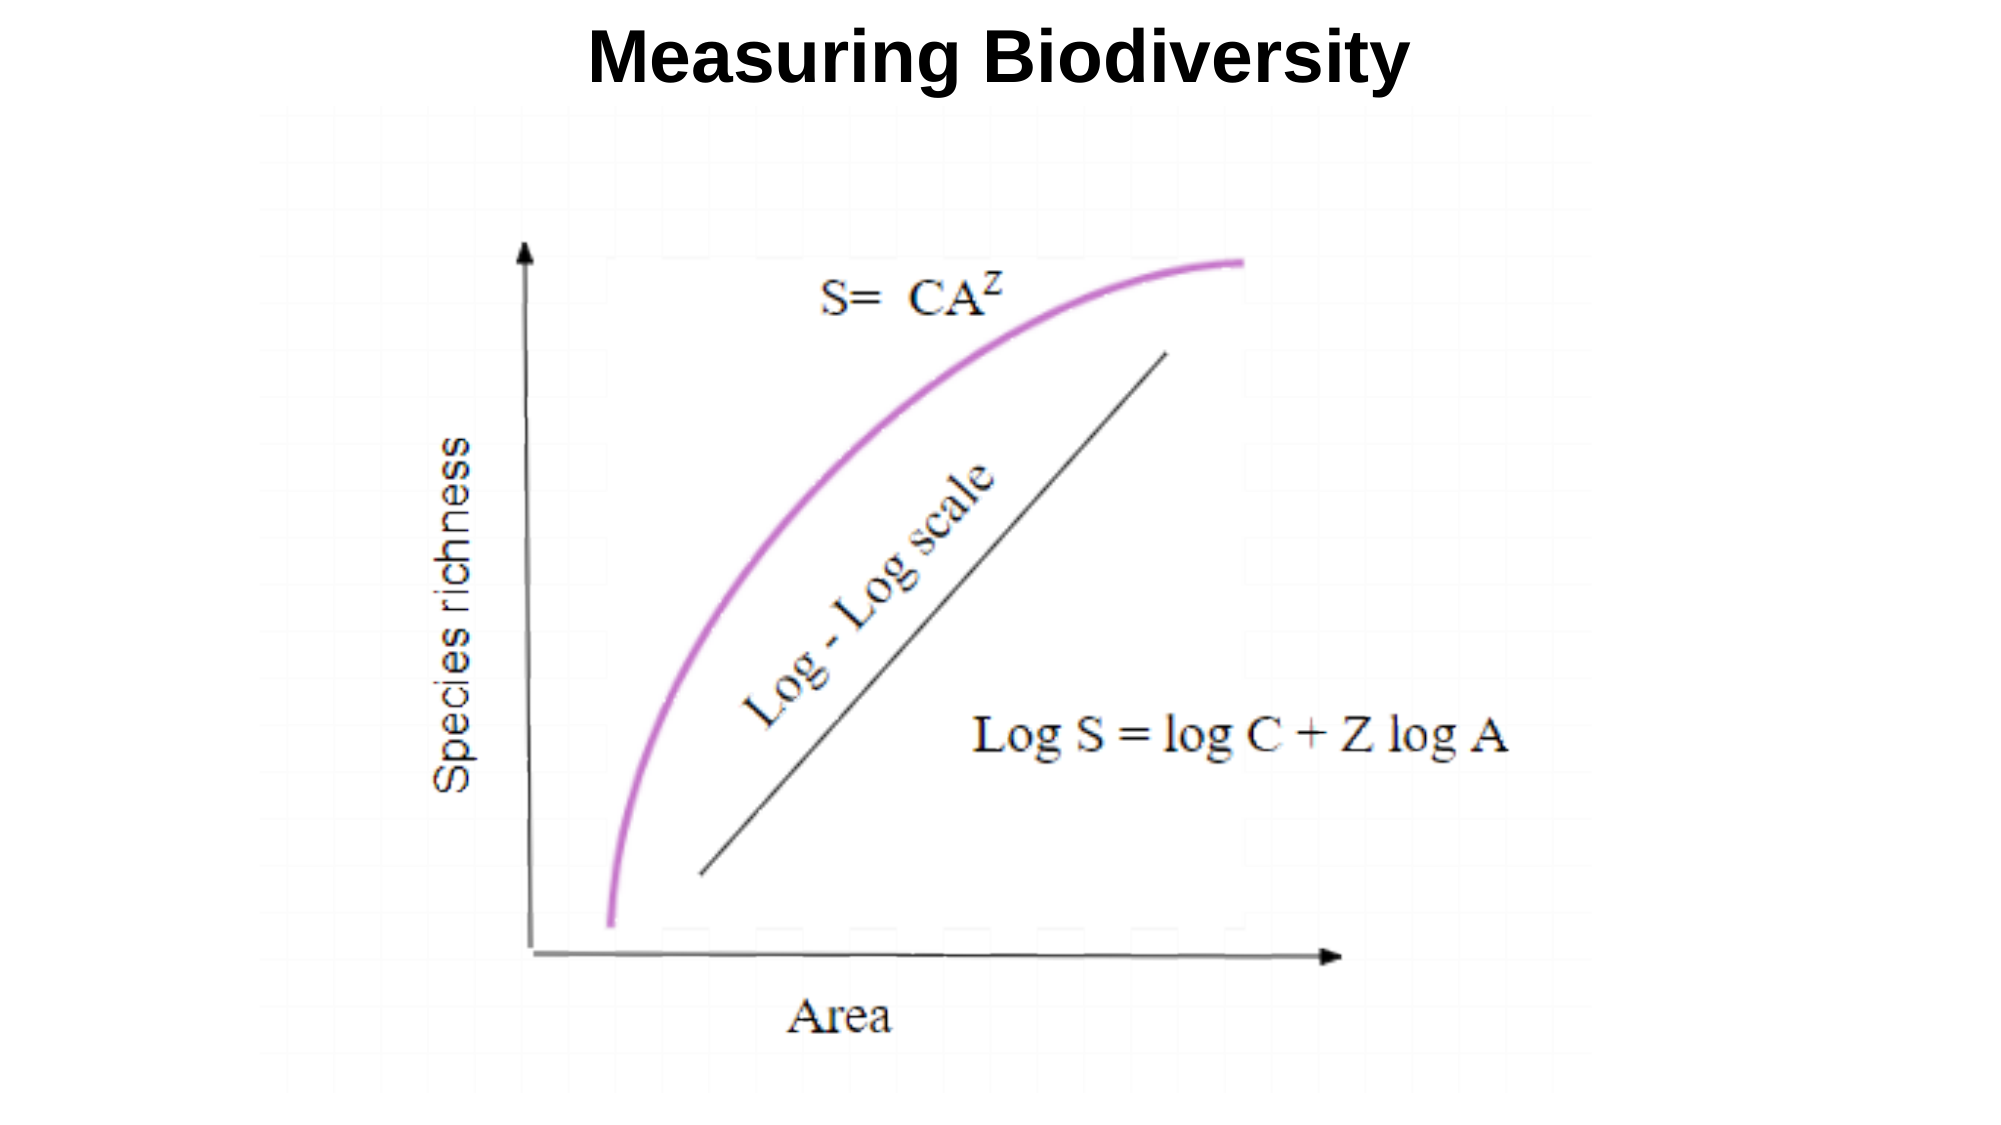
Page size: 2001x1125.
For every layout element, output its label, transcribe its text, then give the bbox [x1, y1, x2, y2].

picture [259, 105, 1592, 1093]
text_box Measuring Biodiversity [572, 0, 1428, 105]
